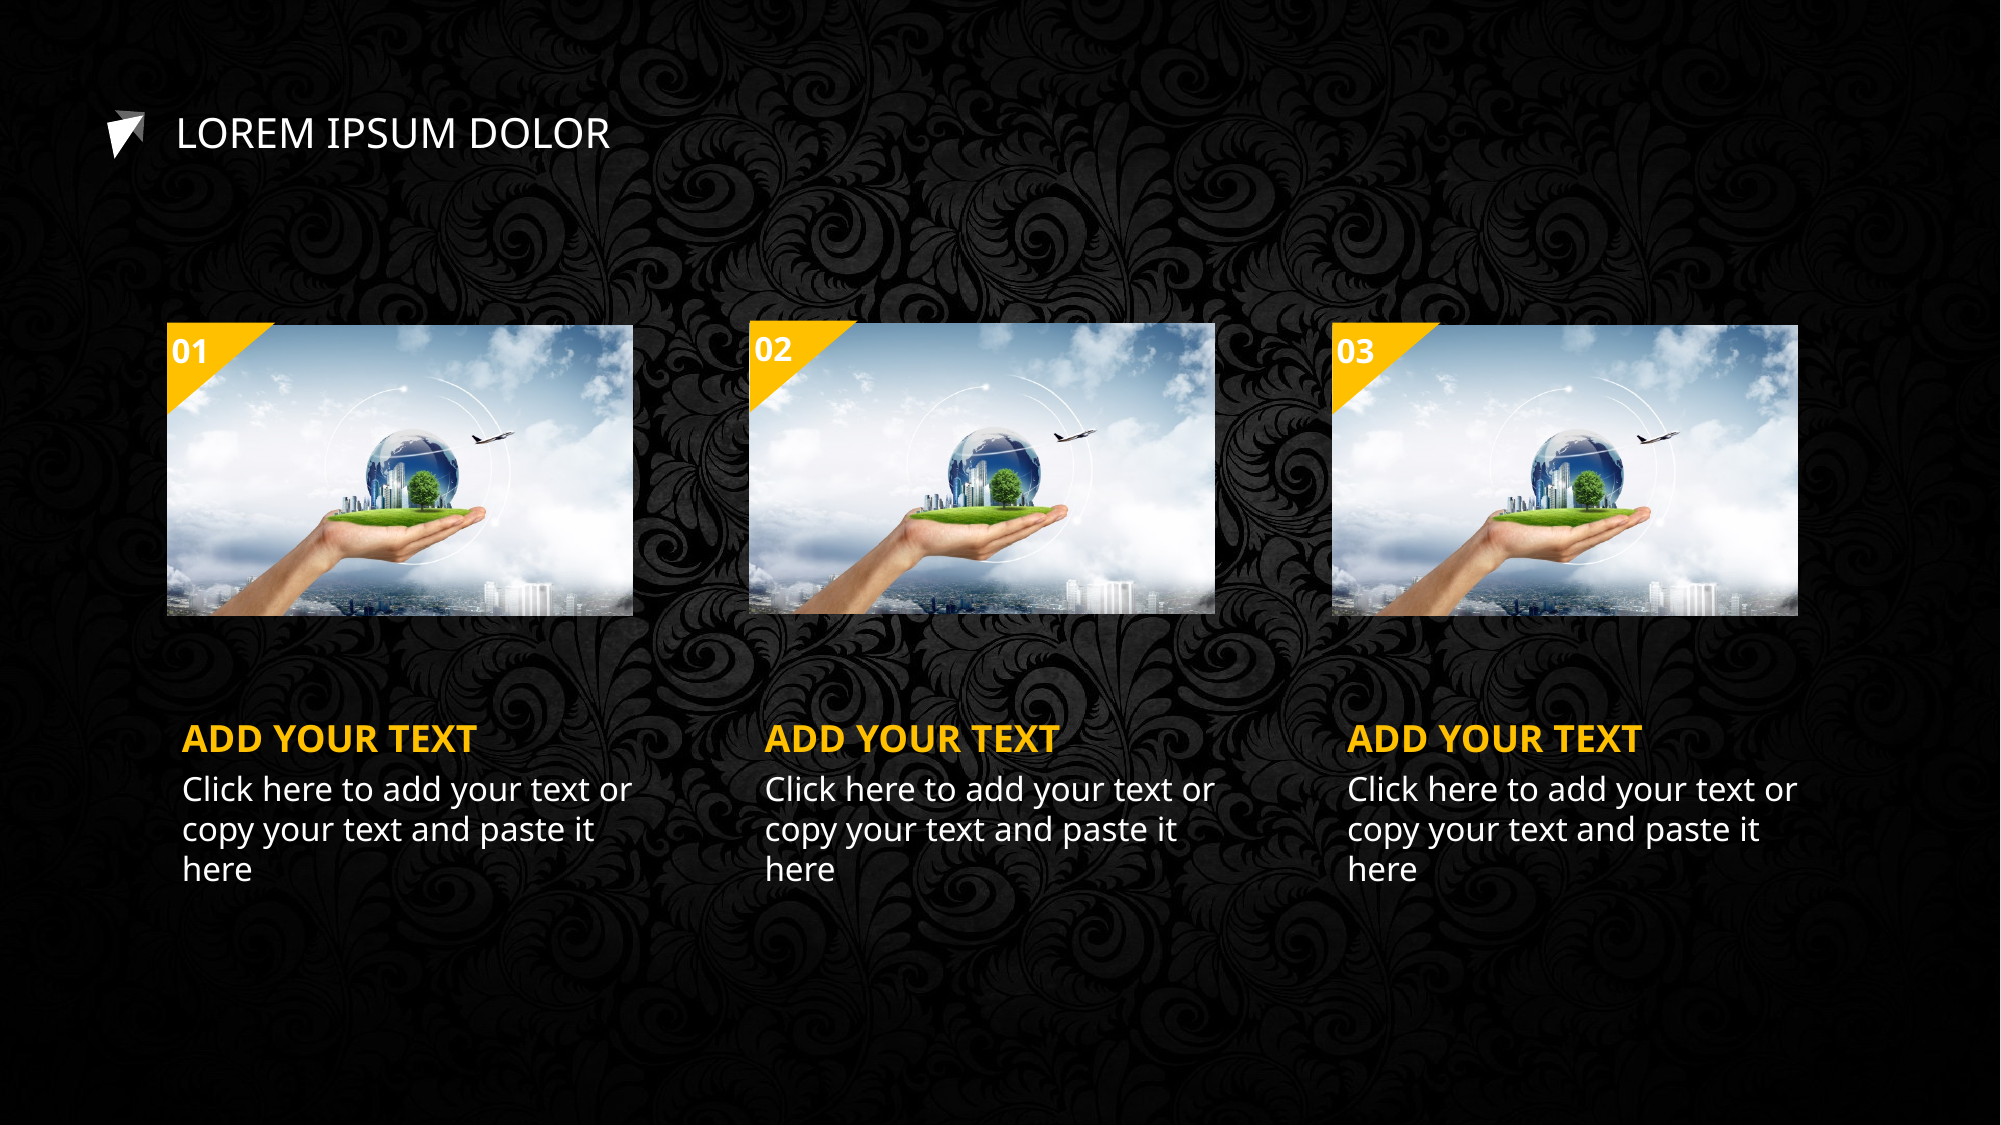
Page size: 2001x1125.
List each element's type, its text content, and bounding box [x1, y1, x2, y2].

text_box Click here to add your text or copy your text and paste it here [1332, 760, 1843, 896]
text_box 03 [1321, 322, 1423, 378]
text_box ADD YOUR TEXT [749, 707, 1136, 760]
text_box ADD YOUR TEXT [1332, 707, 1718, 760]
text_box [110, 99, 647, 165]
text_box [1331, 321, 1444, 325]
text_box 01 [156, 322, 258, 378]
text_box Click here to add your text or copy your text and paste it here [167, 760, 679, 896]
text_box Click here to add your text or copy your text and paste it here [749, 760, 1261, 896]
text_box 02 [739, 320, 841, 376]
text_box [166, 321, 279, 325]
text_box [748, 319, 861, 323]
text_box ADD YOUR TEXT [167, 707, 554, 760]
picture [0, 0, 2001, 1125]
